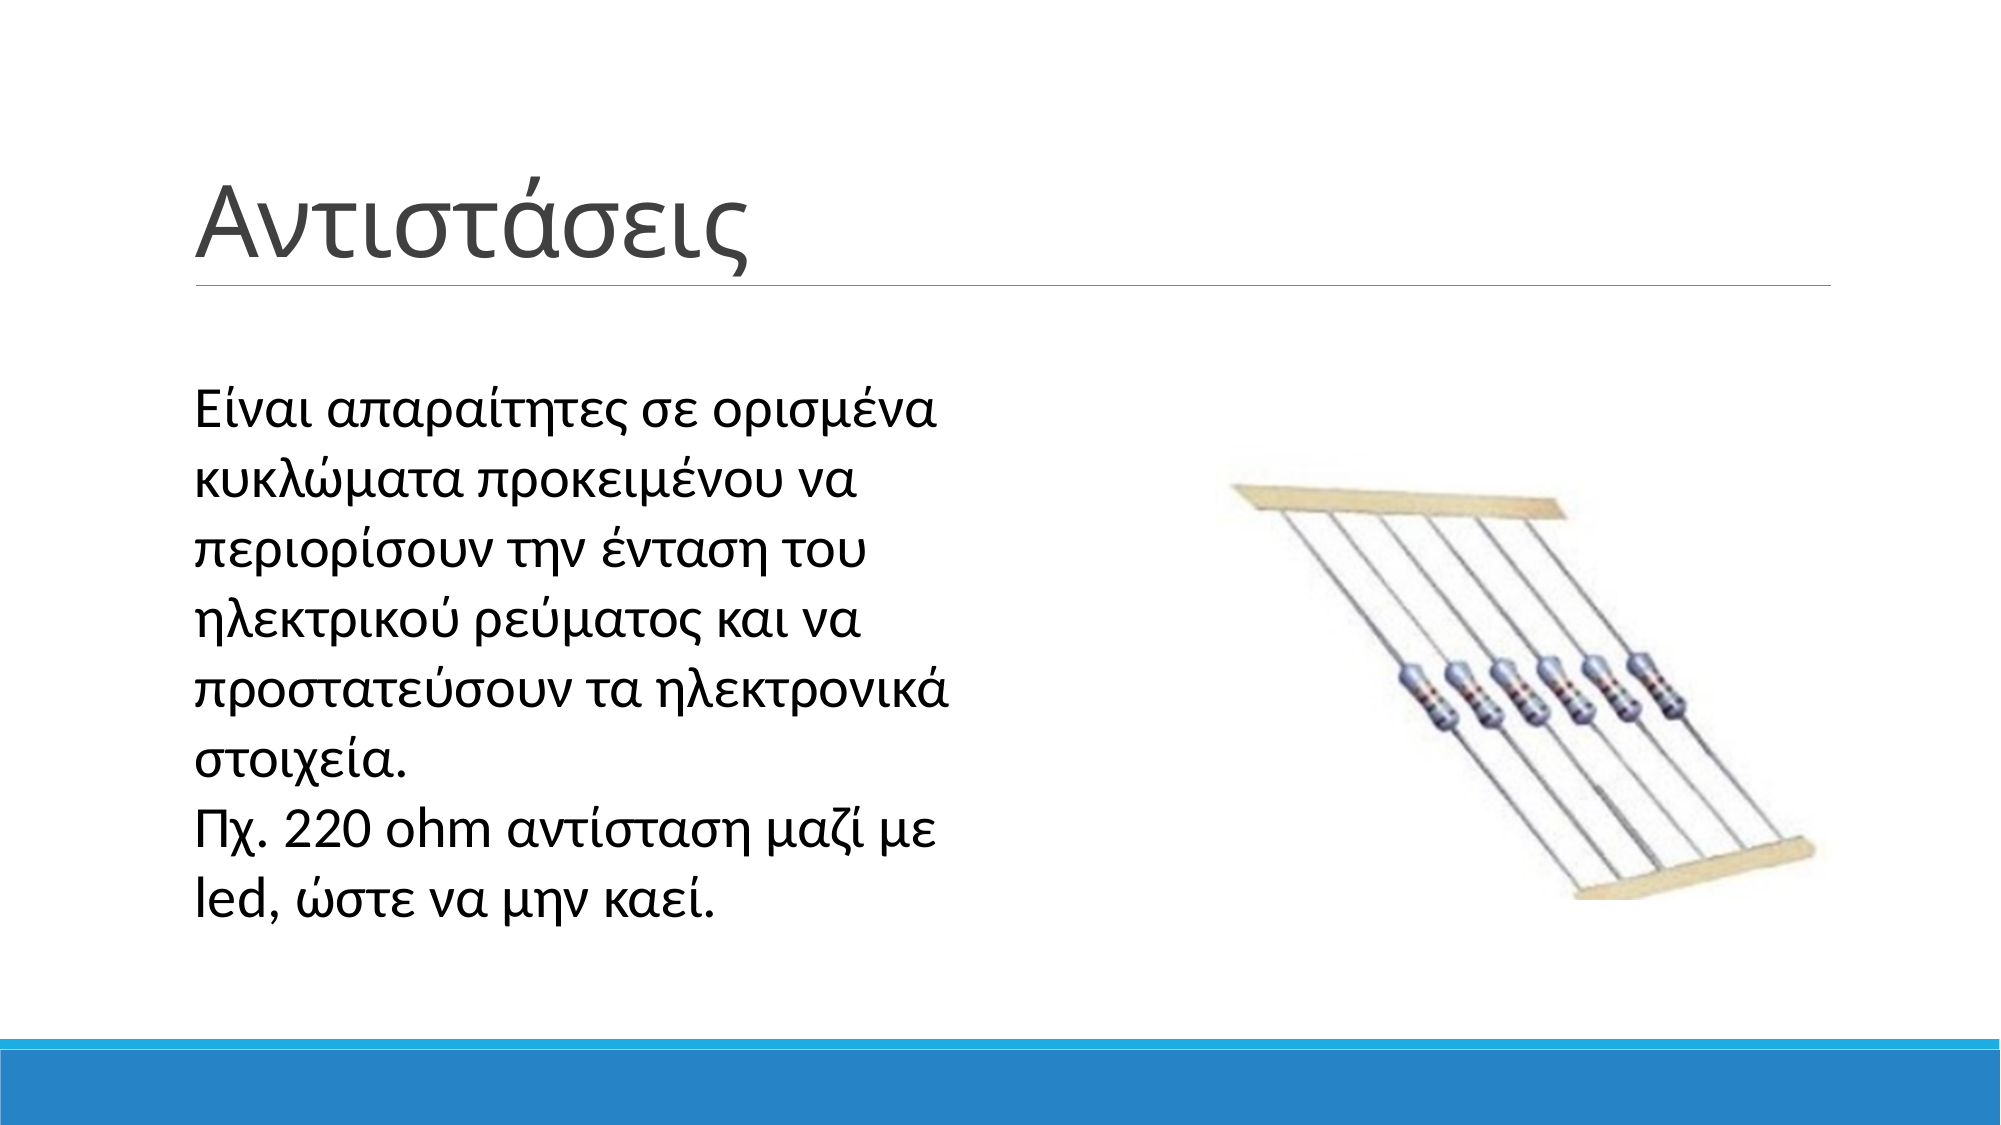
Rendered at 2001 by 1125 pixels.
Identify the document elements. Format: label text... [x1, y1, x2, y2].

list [1215, 444, 1842, 900]
title Αντιστάσεις [180, 47, 1830, 285]
text_box Είναι απαραίτητες σε ορισμένα κυκλώματα προκειμένου να περιορίσουν την ένταση του ηλεκτρικού ρεύματος και να προστατεύσουν τα ηλεκτρονικά στοιχεία. Πχ. 220 ohm αντίσταση μαζί με led, ώστε να μην καεί. [179, 362, 1033, 937]
